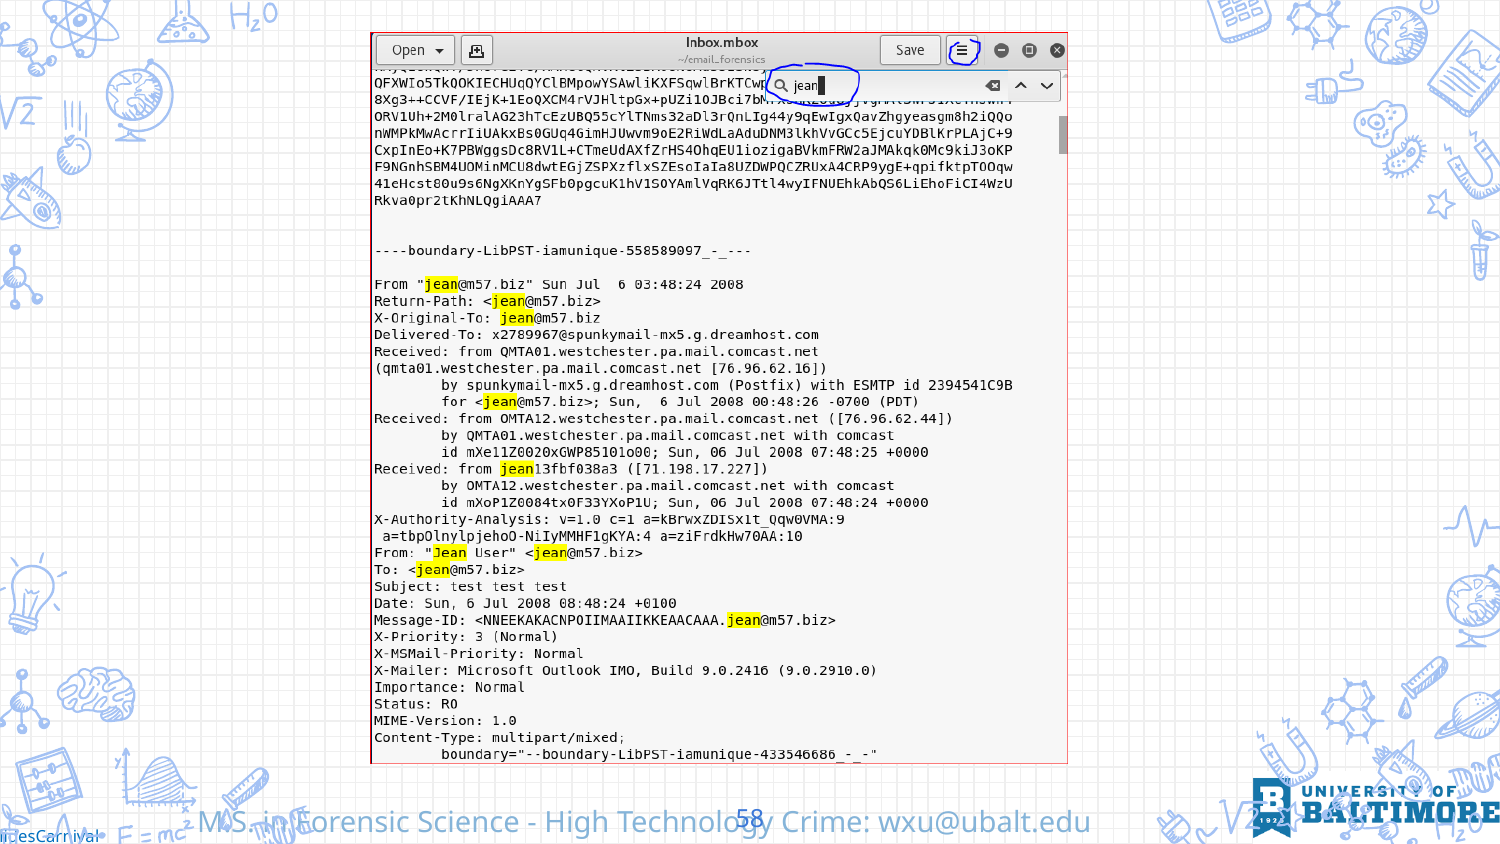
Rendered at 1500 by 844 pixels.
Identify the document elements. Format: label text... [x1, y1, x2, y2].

picture [370, 31, 1068, 765]
picture [1283, 771, 1308, 783]
picture [1481, 771, 1489, 788]
picture [1405, 773, 1430, 800]
picture [1253, 771, 1500, 844]
picture [1375, 780, 1390, 791]
picture [1342, 796, 1349, 806]
picture [1479, 779, 1483, 790]
slide_number 58 [705, 796, 795, 844]
picture [1408, 786, 1417, 792]
picture [1354, 819, 1361, 827]
picture [1388, 823, 1396, 835]
picture [1471, 771, 1479, 786]
picture [1381, 771, 1421, 792]
